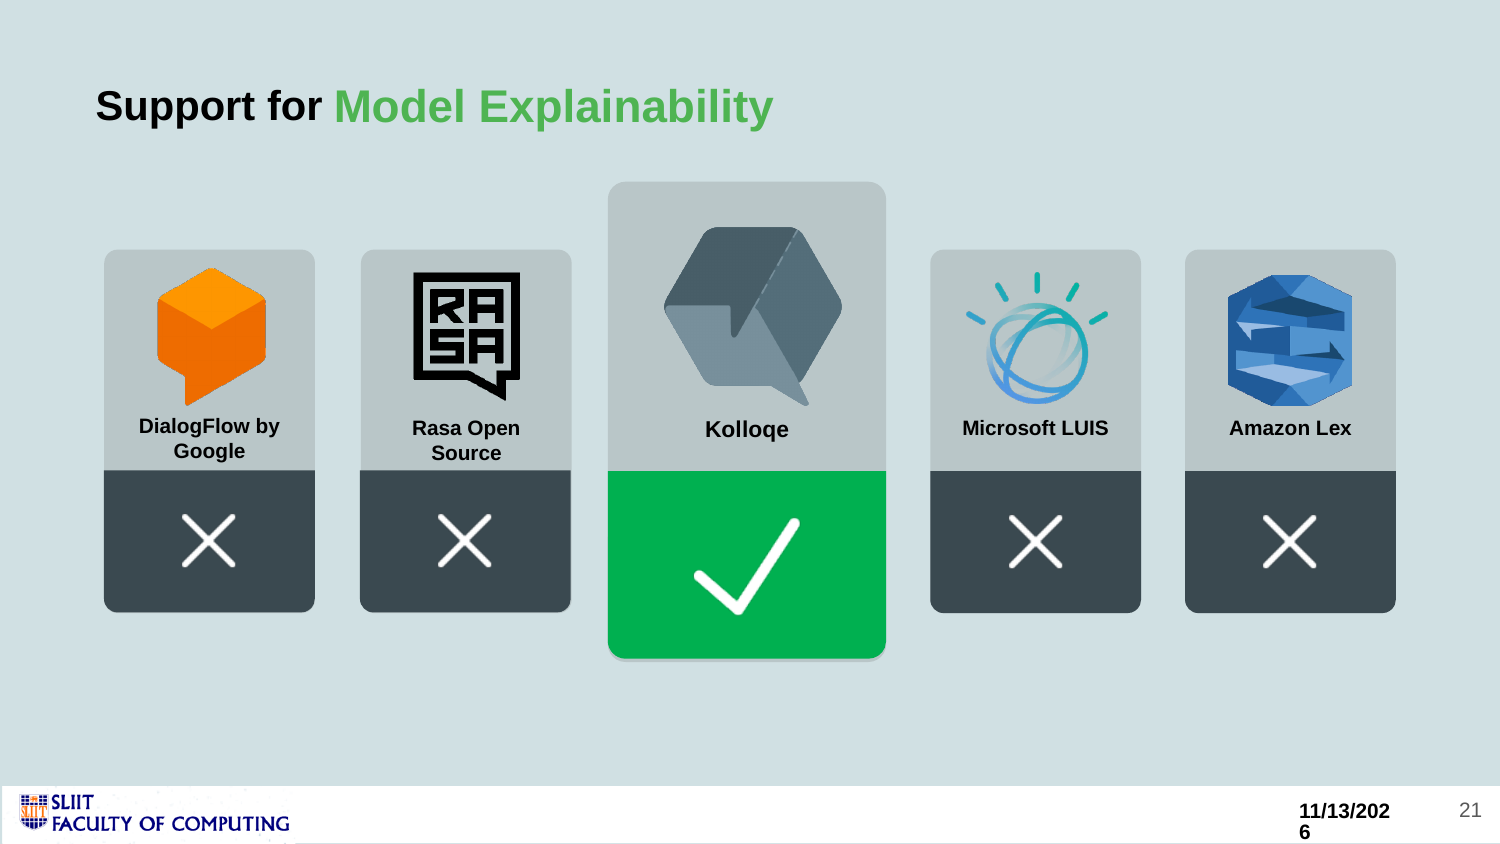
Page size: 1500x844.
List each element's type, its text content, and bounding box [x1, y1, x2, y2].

text_box Rasa Open Source [378, 409, 554, 470]
text_box Amazon Lex [1202, 409, 1378, 446]
picture [171, 503, 247, 580]
text_box Microsoft LUIS [947, 409, 1124, 446]
text_box [930, 249, 1142, 471]
text_box [103, 470, 315, 613]
picture [1252, 504, 1329, 580]
picture [997, 504, 1074, 580]
picture [1228, 275, 1352, 407]
picture [427, 503, 503, 580]
text_box [360, 249, 572, 614]
text_box [607, 181, 887, 471]
picture [966, 272, 1109, 404]
picture [411, 269, 522, 404]
text_box [1185, 471, 1396, 614]
text_box Support for [80, 63, 318, 144]
text_box DialogFlow by Google [121, 406, 298, 468]
text_box Kolloqe [631, 409, 863, 448]
text_box [608, 647, 886, 663]
text_box Model Explainability [318, 61, 1328, 147]
picture [677, 494, 817, 634]
text_box [1185, 249, 1396, 471]
text_box [930, 471, 1142, 614]
picture [2, 786, 296, 844]
picture [658, 227, 842, 406]
text_box [607, 471, 887, 659]
text_box [104, 249, 315, 470]
picture [149, 262, 270, 410]
text_box [359, 470, 571, 613]
